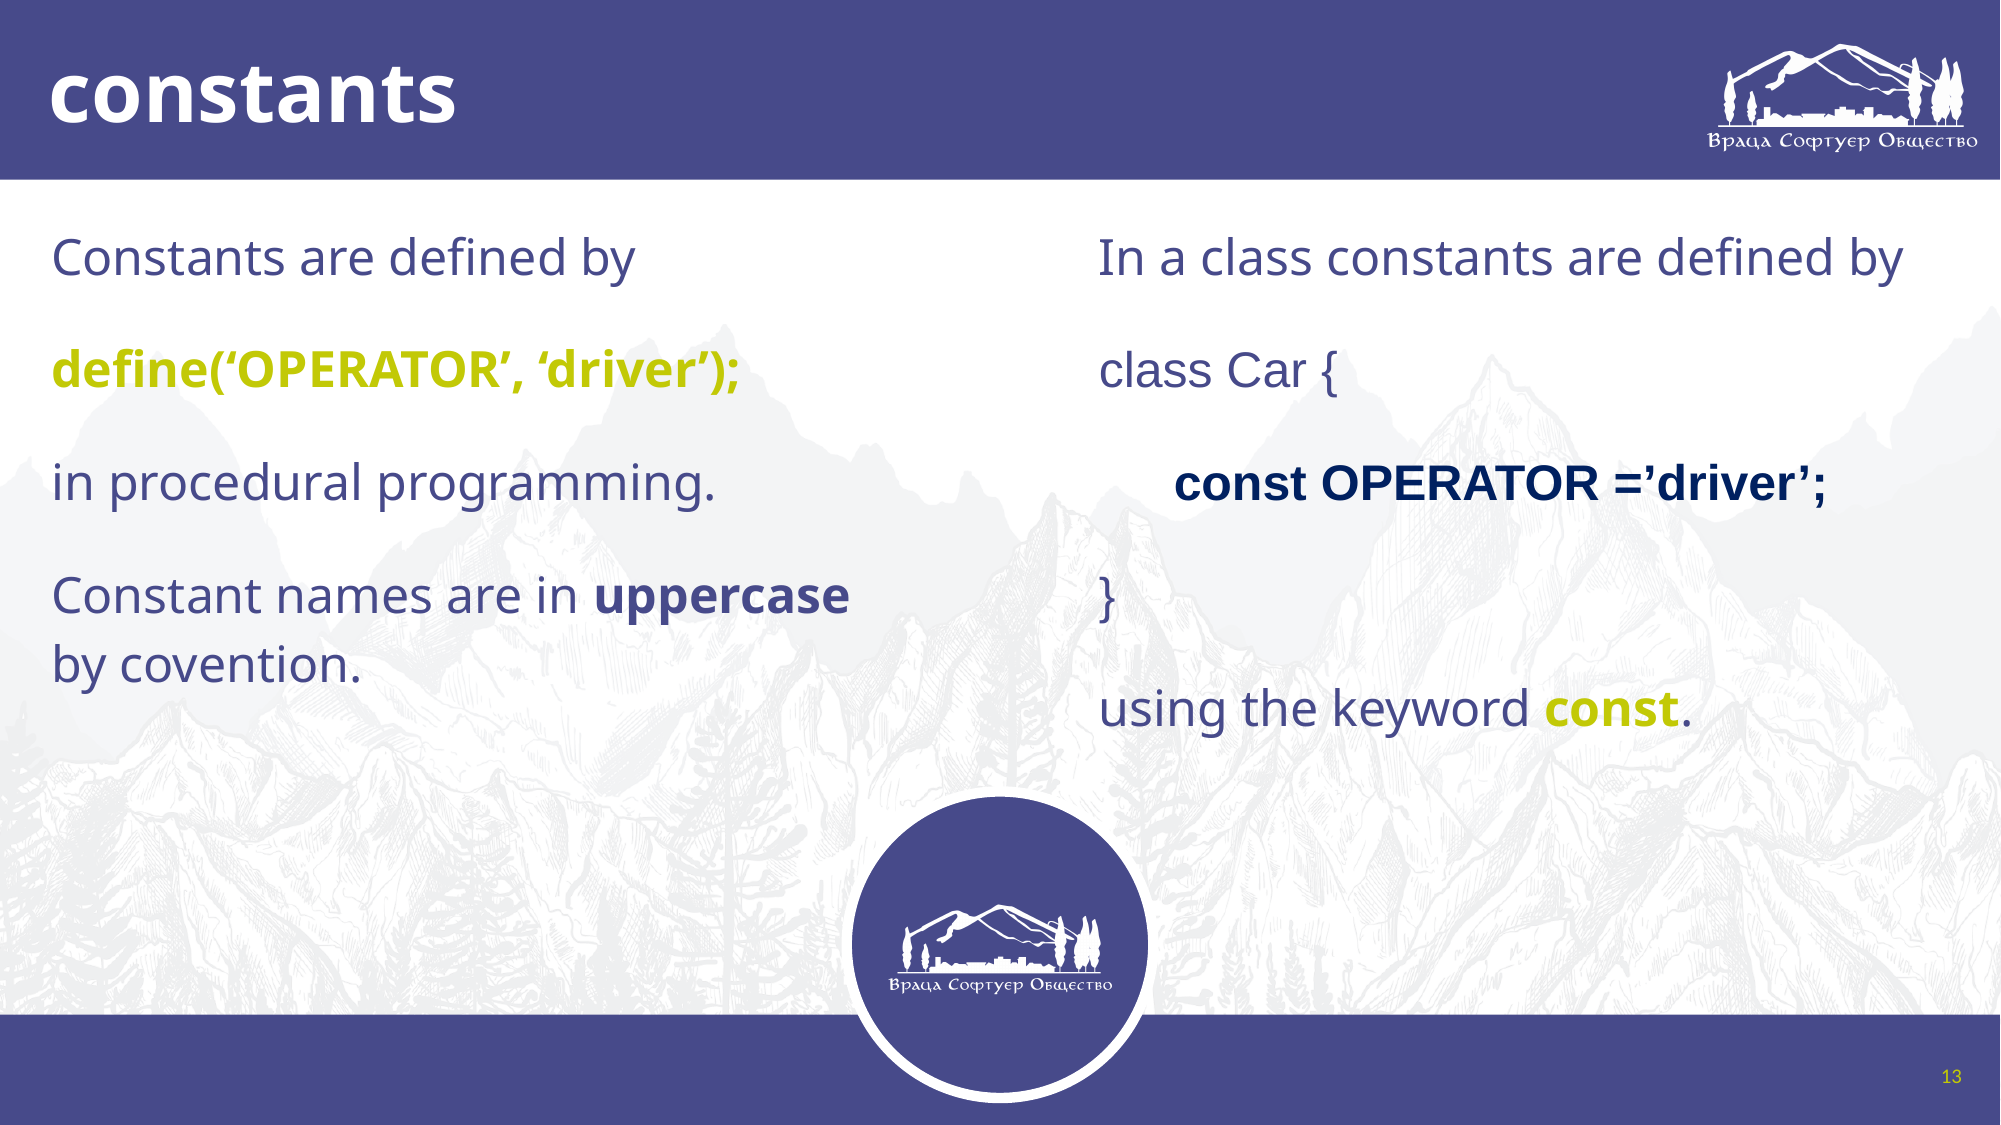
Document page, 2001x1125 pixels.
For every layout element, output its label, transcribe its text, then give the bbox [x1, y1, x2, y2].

list In a class constants are defined by class Car { const OPERATOR =’driver’; } using the keyword const. [1078, 196, 1969, 988]
slide_number 13 [1897, 1049, 1968, 1101]
picture [1703, 19, 1981, 165]
title constants [31, 16, 1591, 162]
list Constants are defined by define(‘OPERATOR’, ‘driver’); in procedural programming. Constant names are in uppercase by covention. [31, 196, 922, 988]
picture [885, 884, 1115, 1005]
